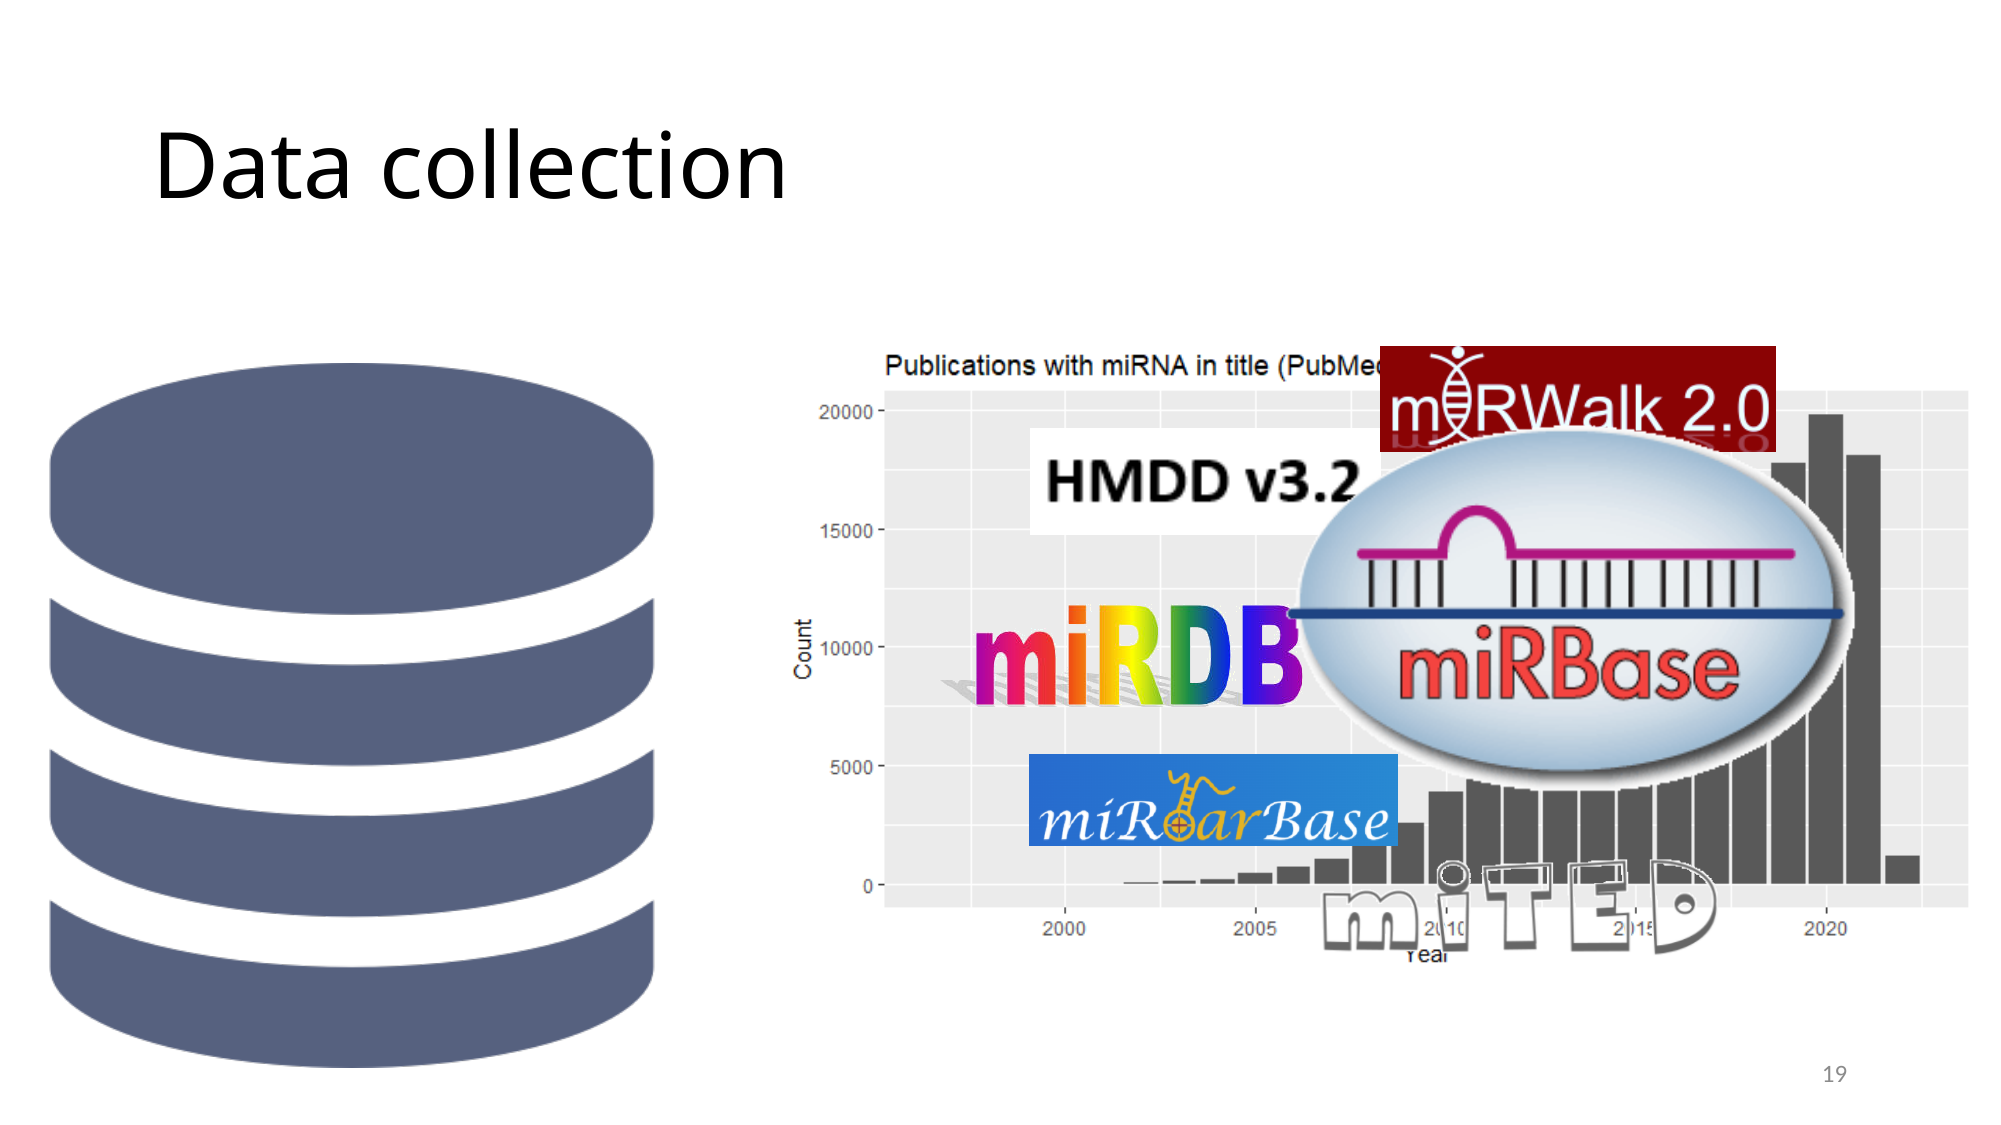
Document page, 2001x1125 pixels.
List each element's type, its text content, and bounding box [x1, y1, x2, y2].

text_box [939, 346, 1863, 974]
slide_number 19 [1412, 1042, 1863, 1103]
title Data collection [137, 59, 1863, 278]
picture [0, 363, 704, 1068]
picture [780, 341, 1981, 978]
